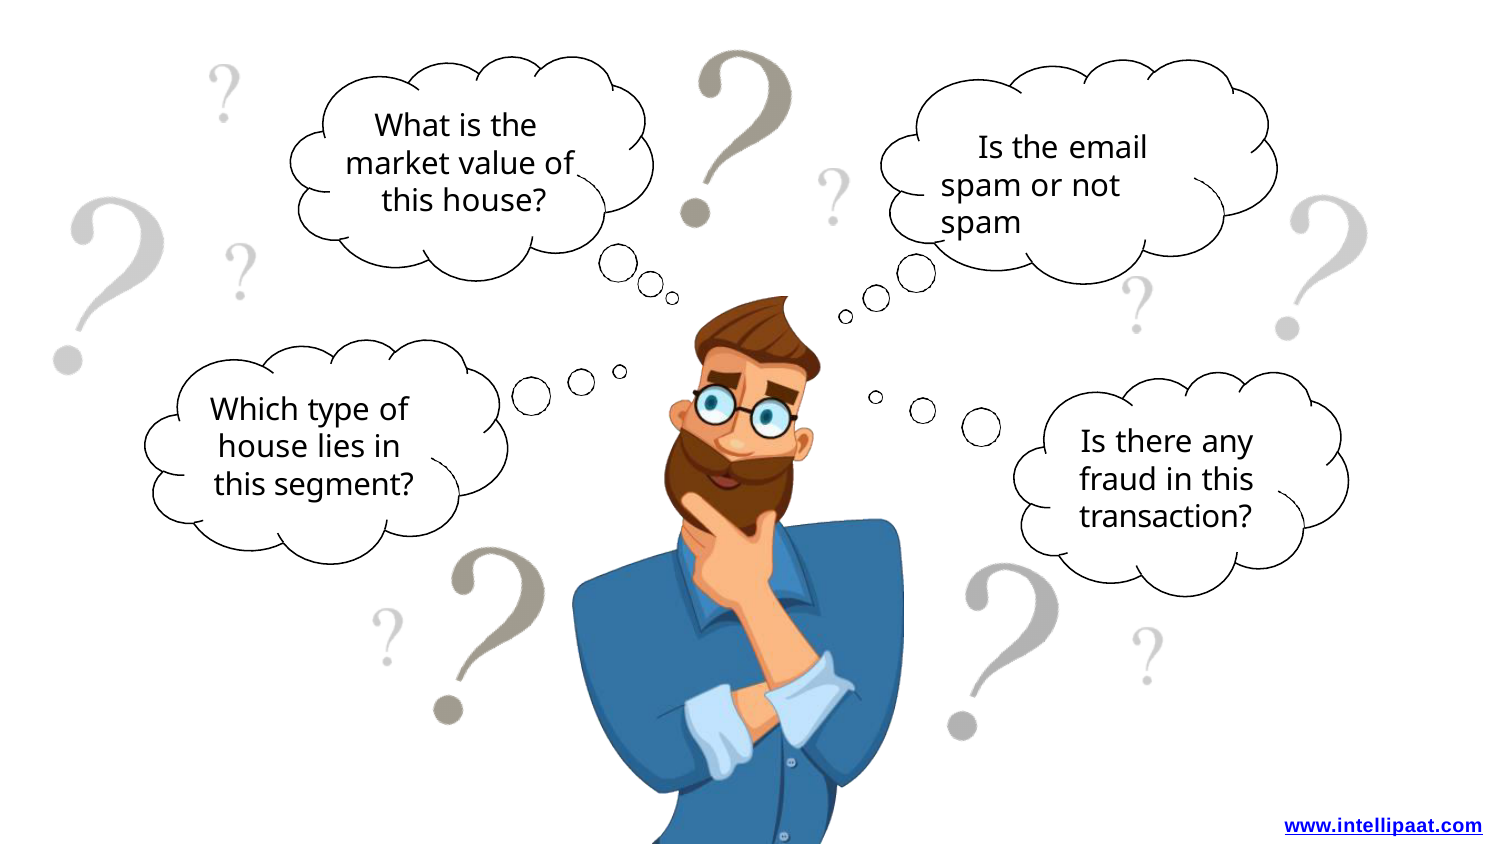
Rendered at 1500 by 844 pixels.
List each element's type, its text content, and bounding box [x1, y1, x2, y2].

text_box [868, 371, 1350, 598]
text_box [143, 339, 627, 566]
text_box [50, 7, 1420, 844]
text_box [289, 55, 679, 305]
text_box www.intellipaat.com [1424, 812, 1489, 837]
picture [208, 64, 242, 123]
